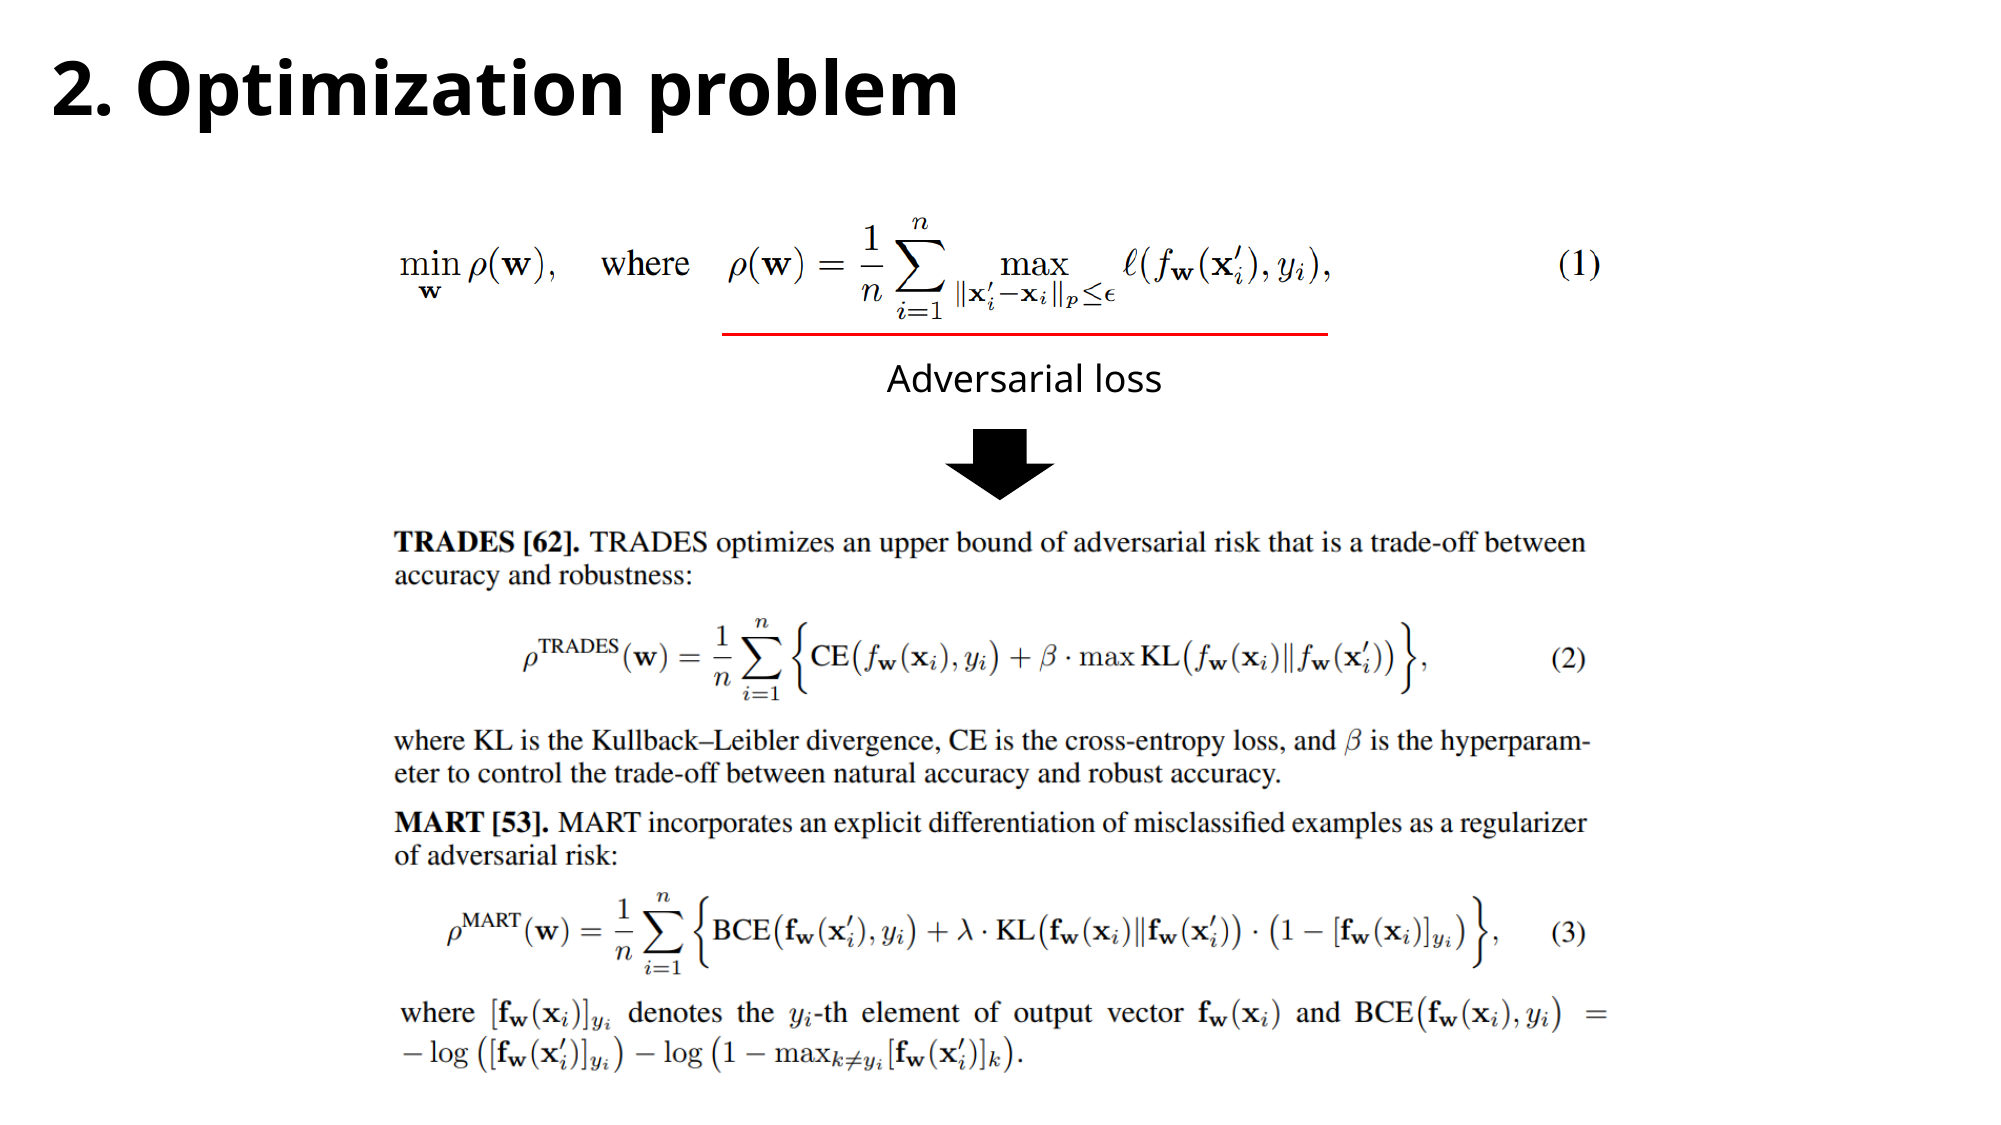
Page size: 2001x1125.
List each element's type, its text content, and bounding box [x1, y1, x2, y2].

picture [385, 200, 1615, 335]
text_box [944, 429, 1055, 501]
picture [385, 520, 1615, 1076]
text_box 2. Optimization problem [36, 32, 1996, 138]
text_box Adversarial loss [872, 347, 1178, 408]
